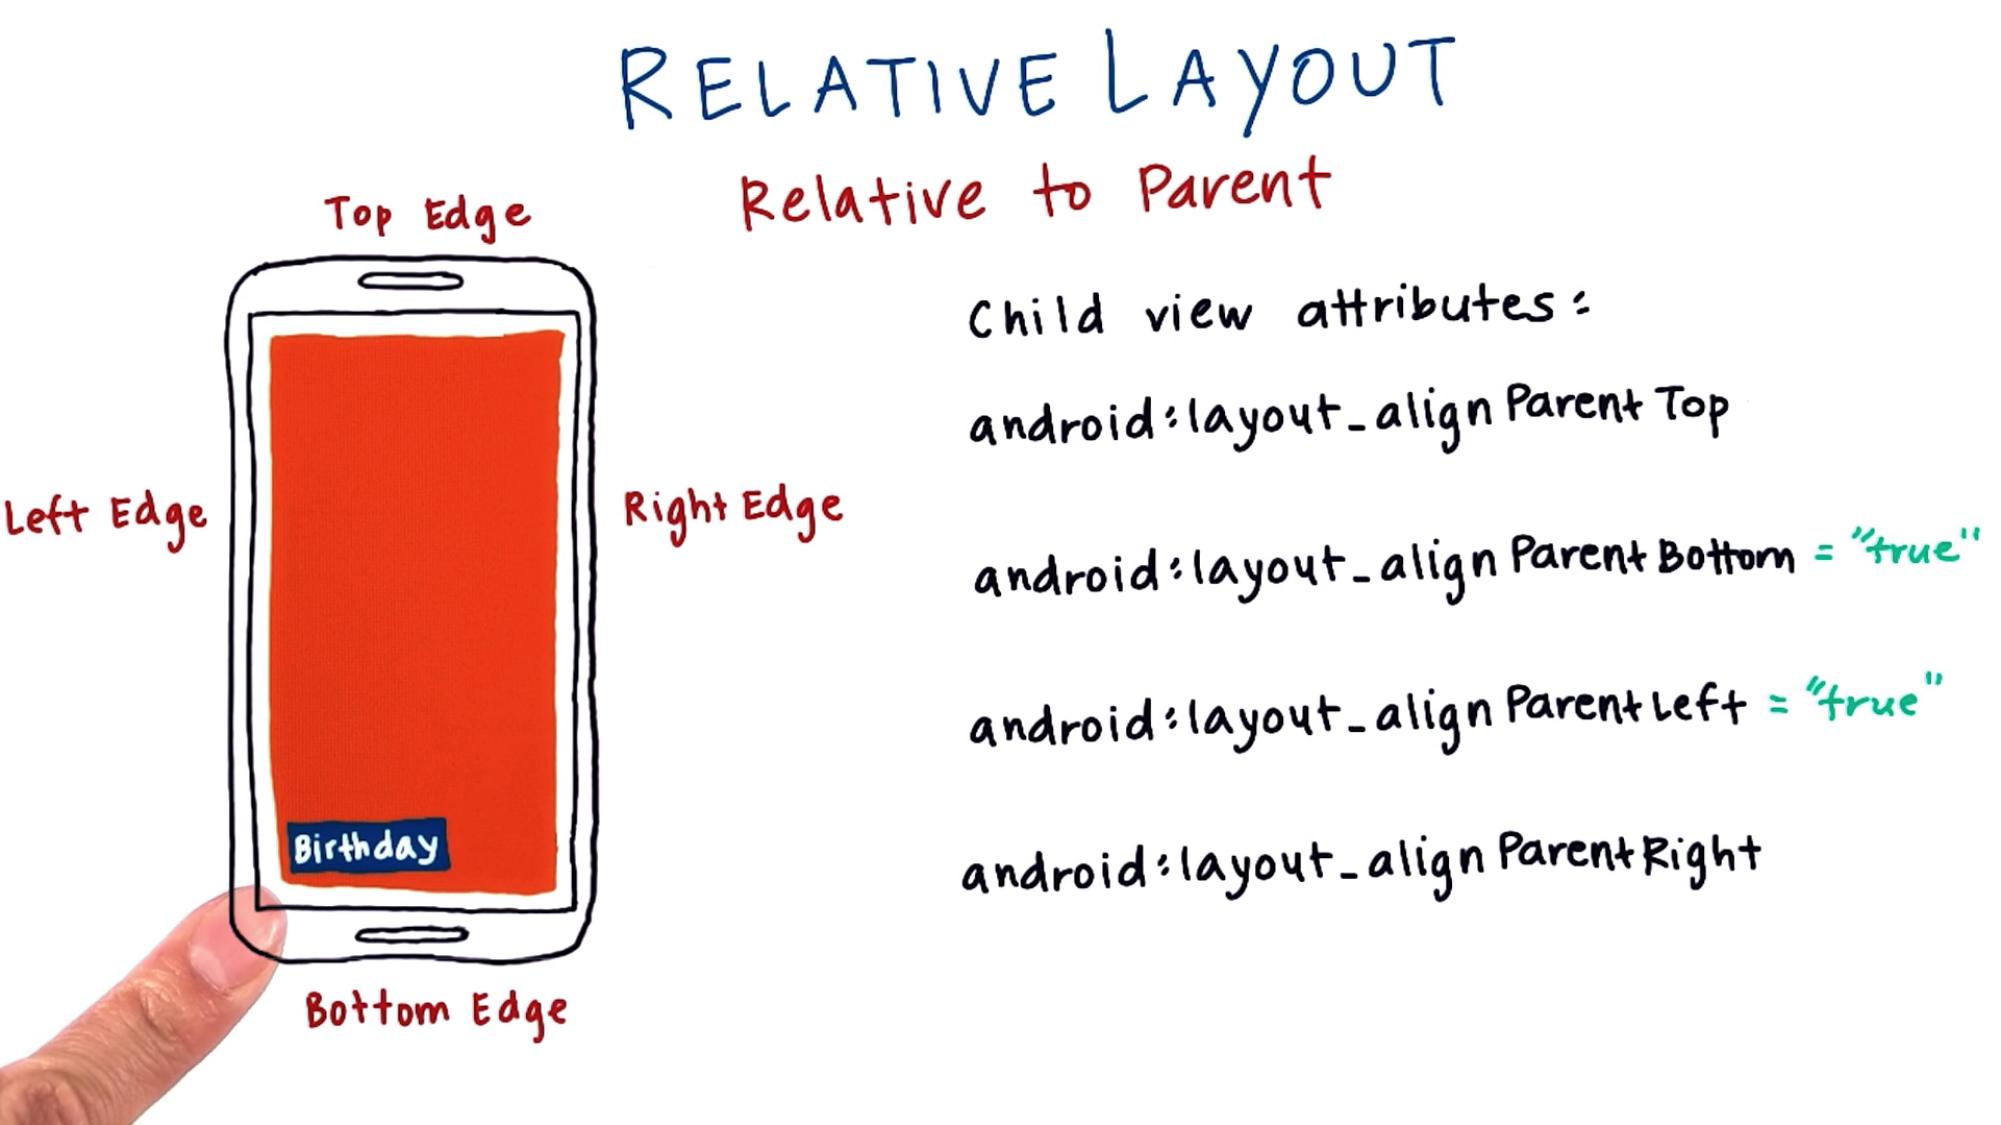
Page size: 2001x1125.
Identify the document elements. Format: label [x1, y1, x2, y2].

list [0, 0, 2000, 1125]
